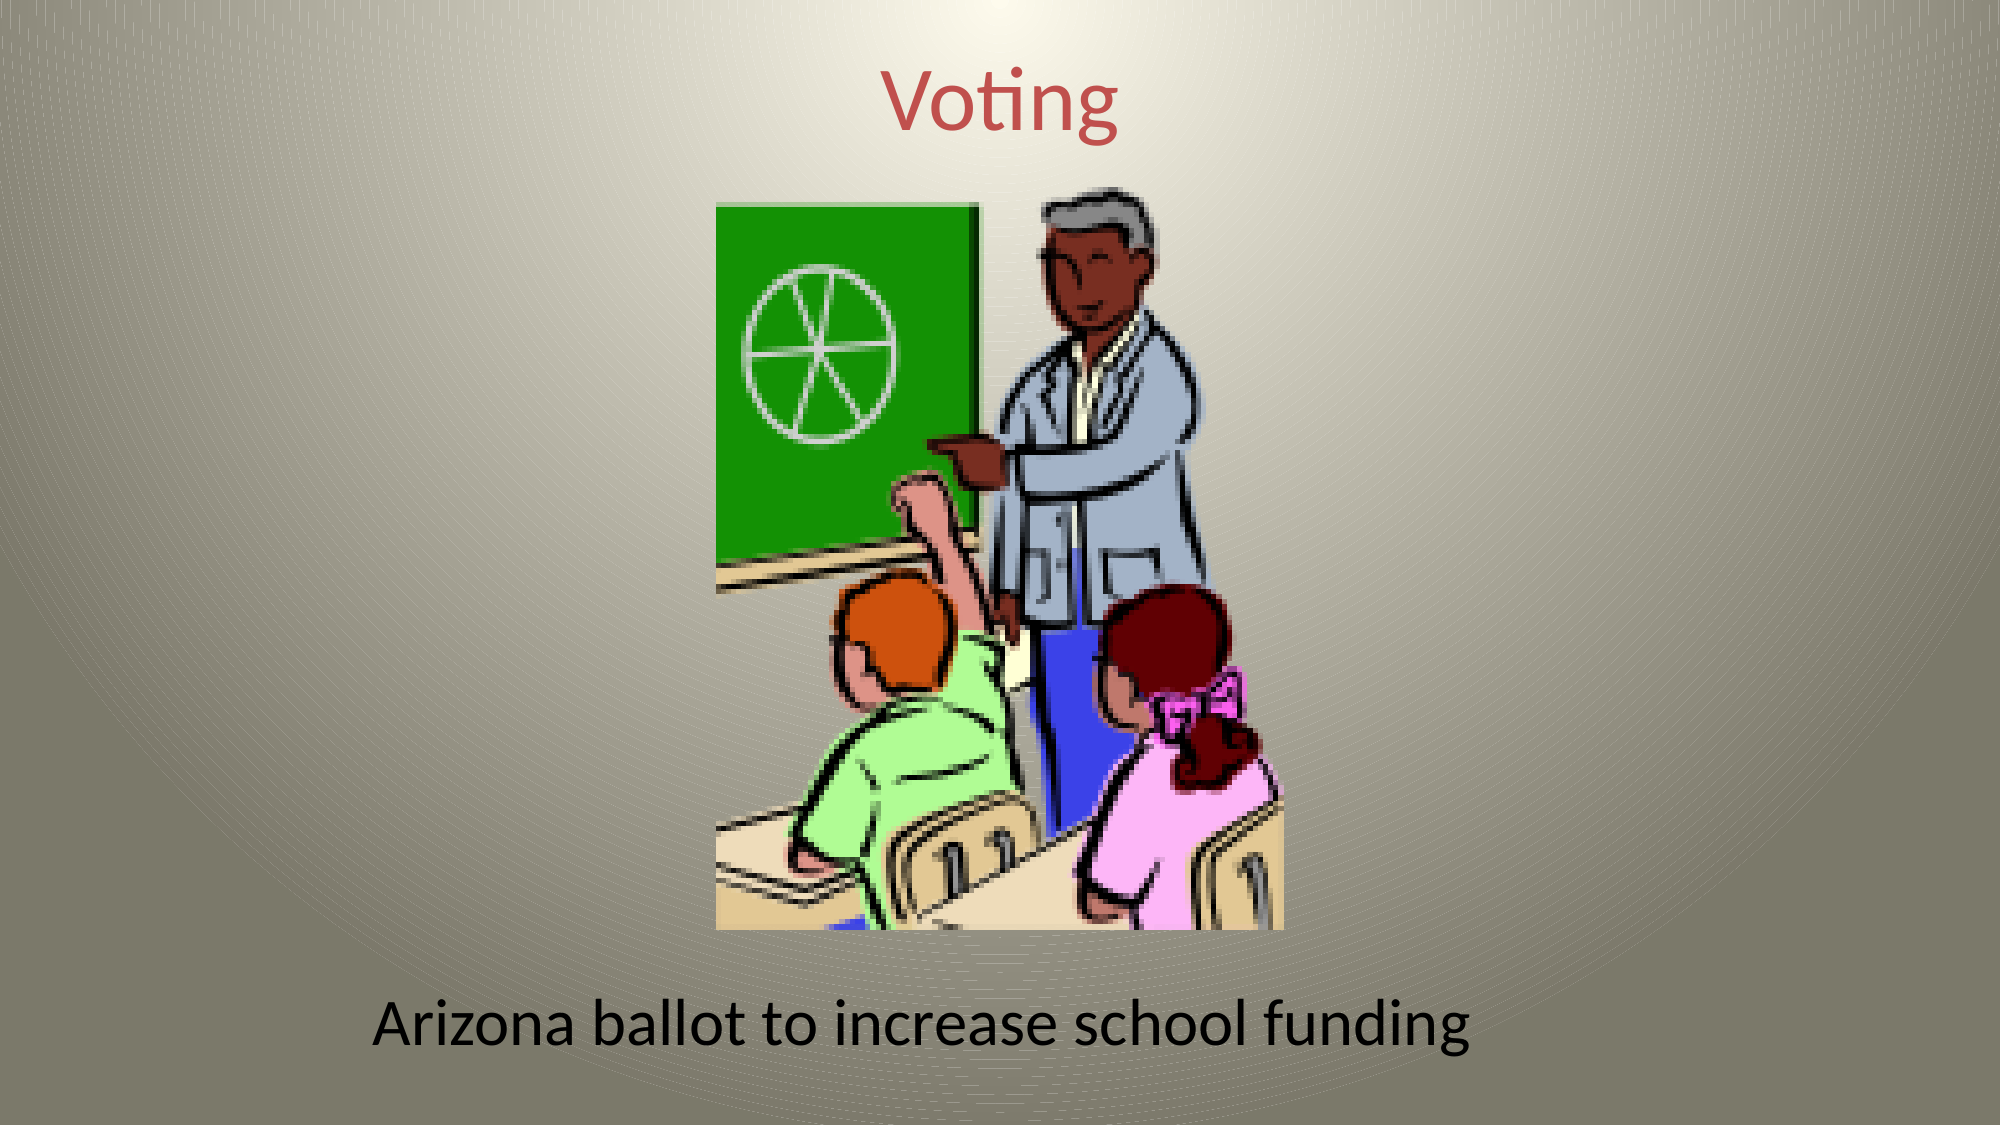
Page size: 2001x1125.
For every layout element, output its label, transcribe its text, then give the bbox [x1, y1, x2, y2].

text_box Arizona ballot to increase school funding [357, 971, 1498, 1067]
title Voting [324, 0, 1675, 186]
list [324, 187, 1676, 931]
